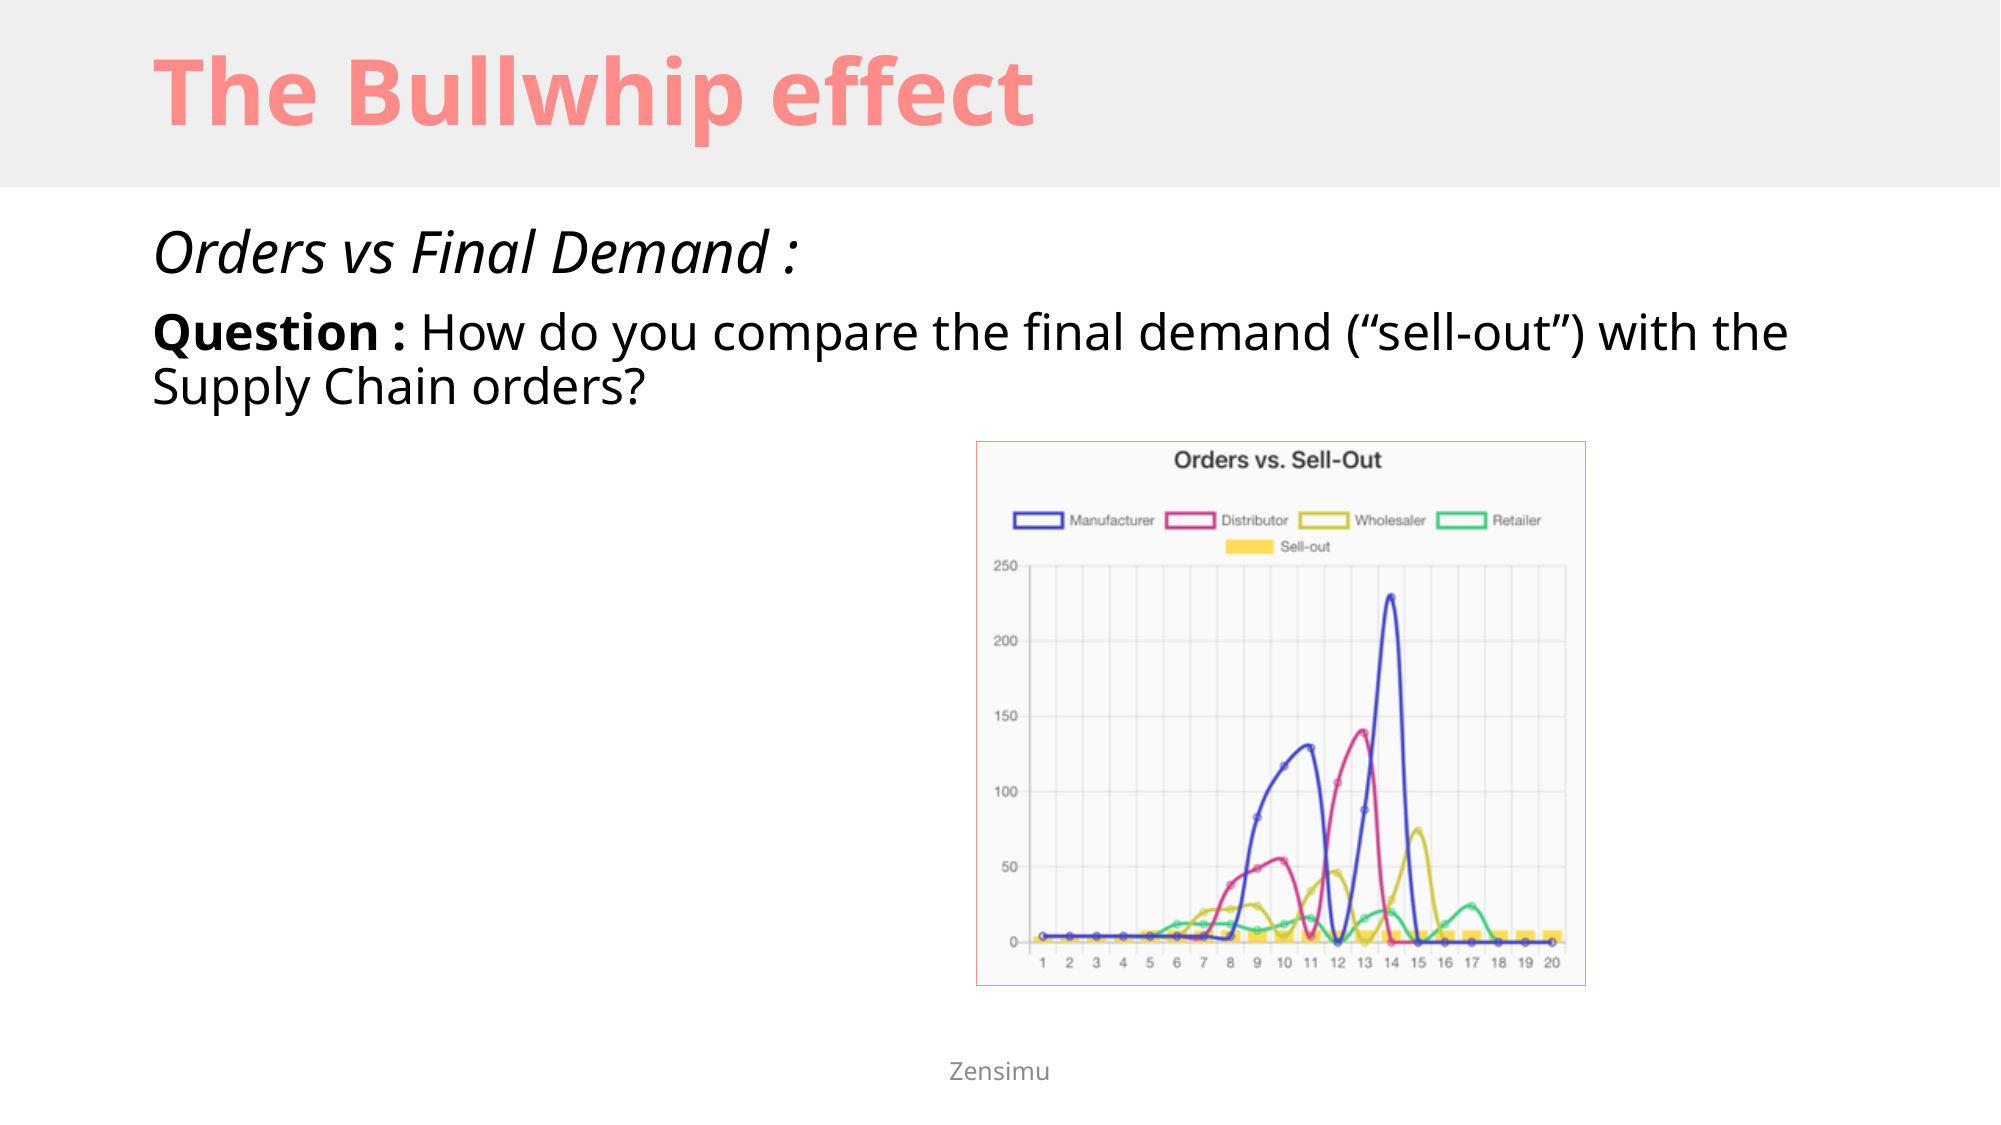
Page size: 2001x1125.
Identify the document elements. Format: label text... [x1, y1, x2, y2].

list Orders vs Final Demand : Question : How do you compare the final demand (“sell-out”) with the Supply Chain orders? [137, 216, 1816, 1125]
picture [976, 441, 1586, 986]
title The Bullwhip effect [137, 1, 1863, 190]
